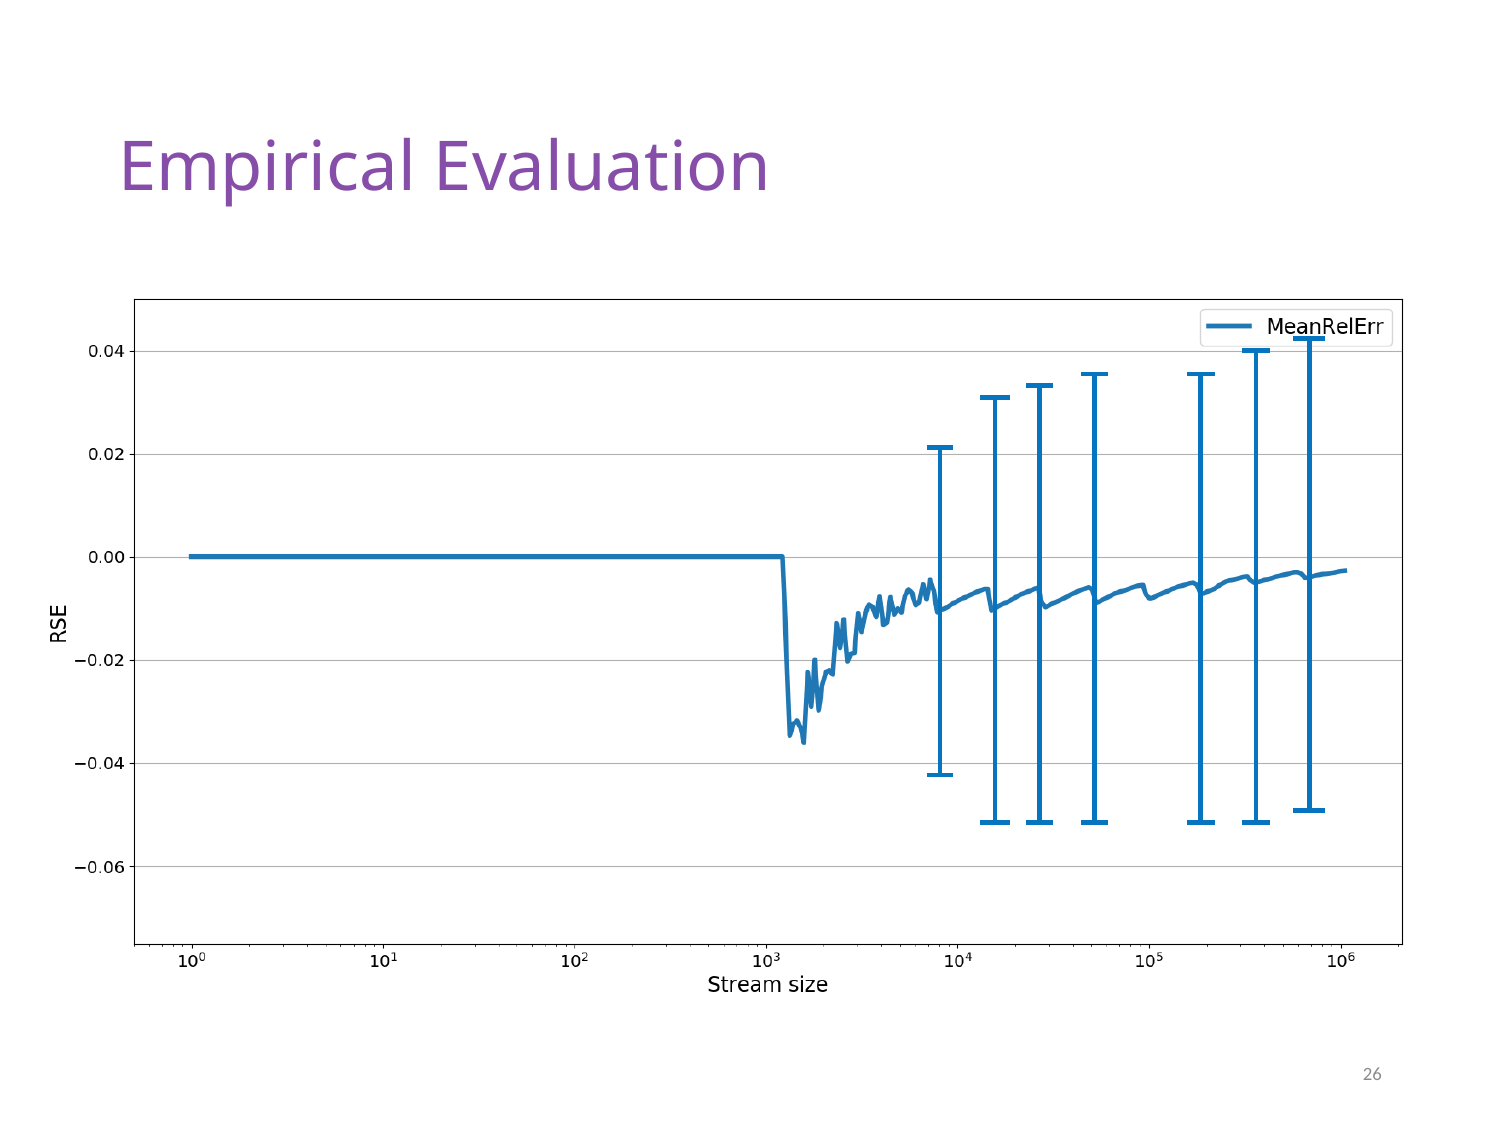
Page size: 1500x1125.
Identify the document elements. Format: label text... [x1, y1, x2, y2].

title Empirical Evaluation [103, 59, 1397, 277]
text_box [49, 277, 1424, 1004]
slide_number 26 [1059, 1042, 1397, 1103]
